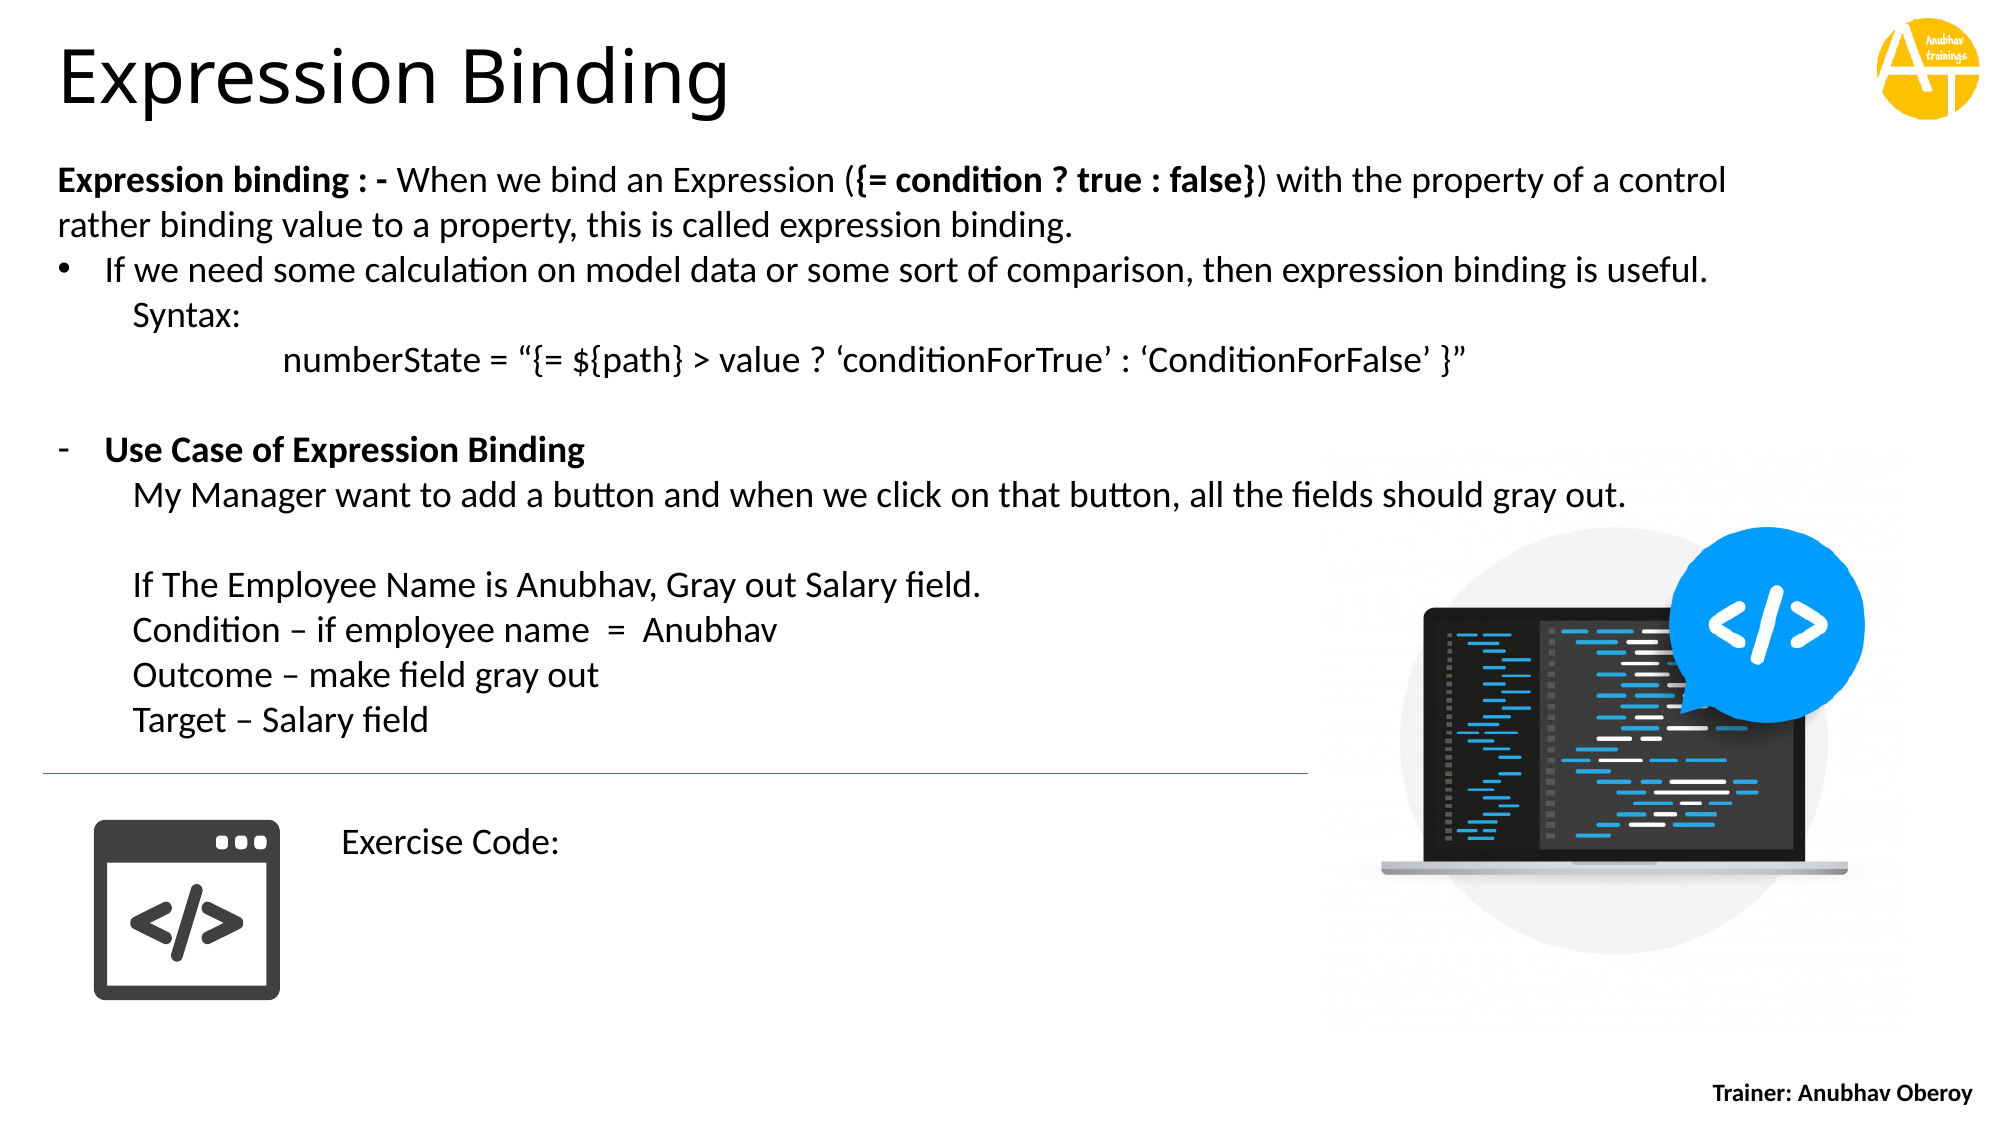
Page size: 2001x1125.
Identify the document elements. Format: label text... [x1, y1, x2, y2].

text_box Exercise Code: [326, 809, 702, 870]
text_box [93, 819, 280, 1001]
text_box Expression Binding [42, 30, 1896, 148]
picture [1866, 11, 1985, 128]
picture [1321, 448, 1907, 1033]
text_box Expression binding : - When we bind an Expression ({= condition ? true : false}) with the property of a control rather binding value to a property, this is called expression binding. If we need some calculation on model data or some sort of comparison, then expression binding is useful. Syntax: numberState = “{= ${path} > value ? ‘conditionForTrue’ : ‘ConditionForFalse’ }” Use Case of Expression Binding My Manager want to add a button and when we click on that button, all the fields should gray out. If The Employee Name is Anubhav, Gray out Salary field. Condition – if employee name = Anubhav Outcome – make field gray out Target – Salary field [42, 147, 1780, 748]
footer Trainer: Anubhav Oberoy [1660, 1074, 2000, 1108]
